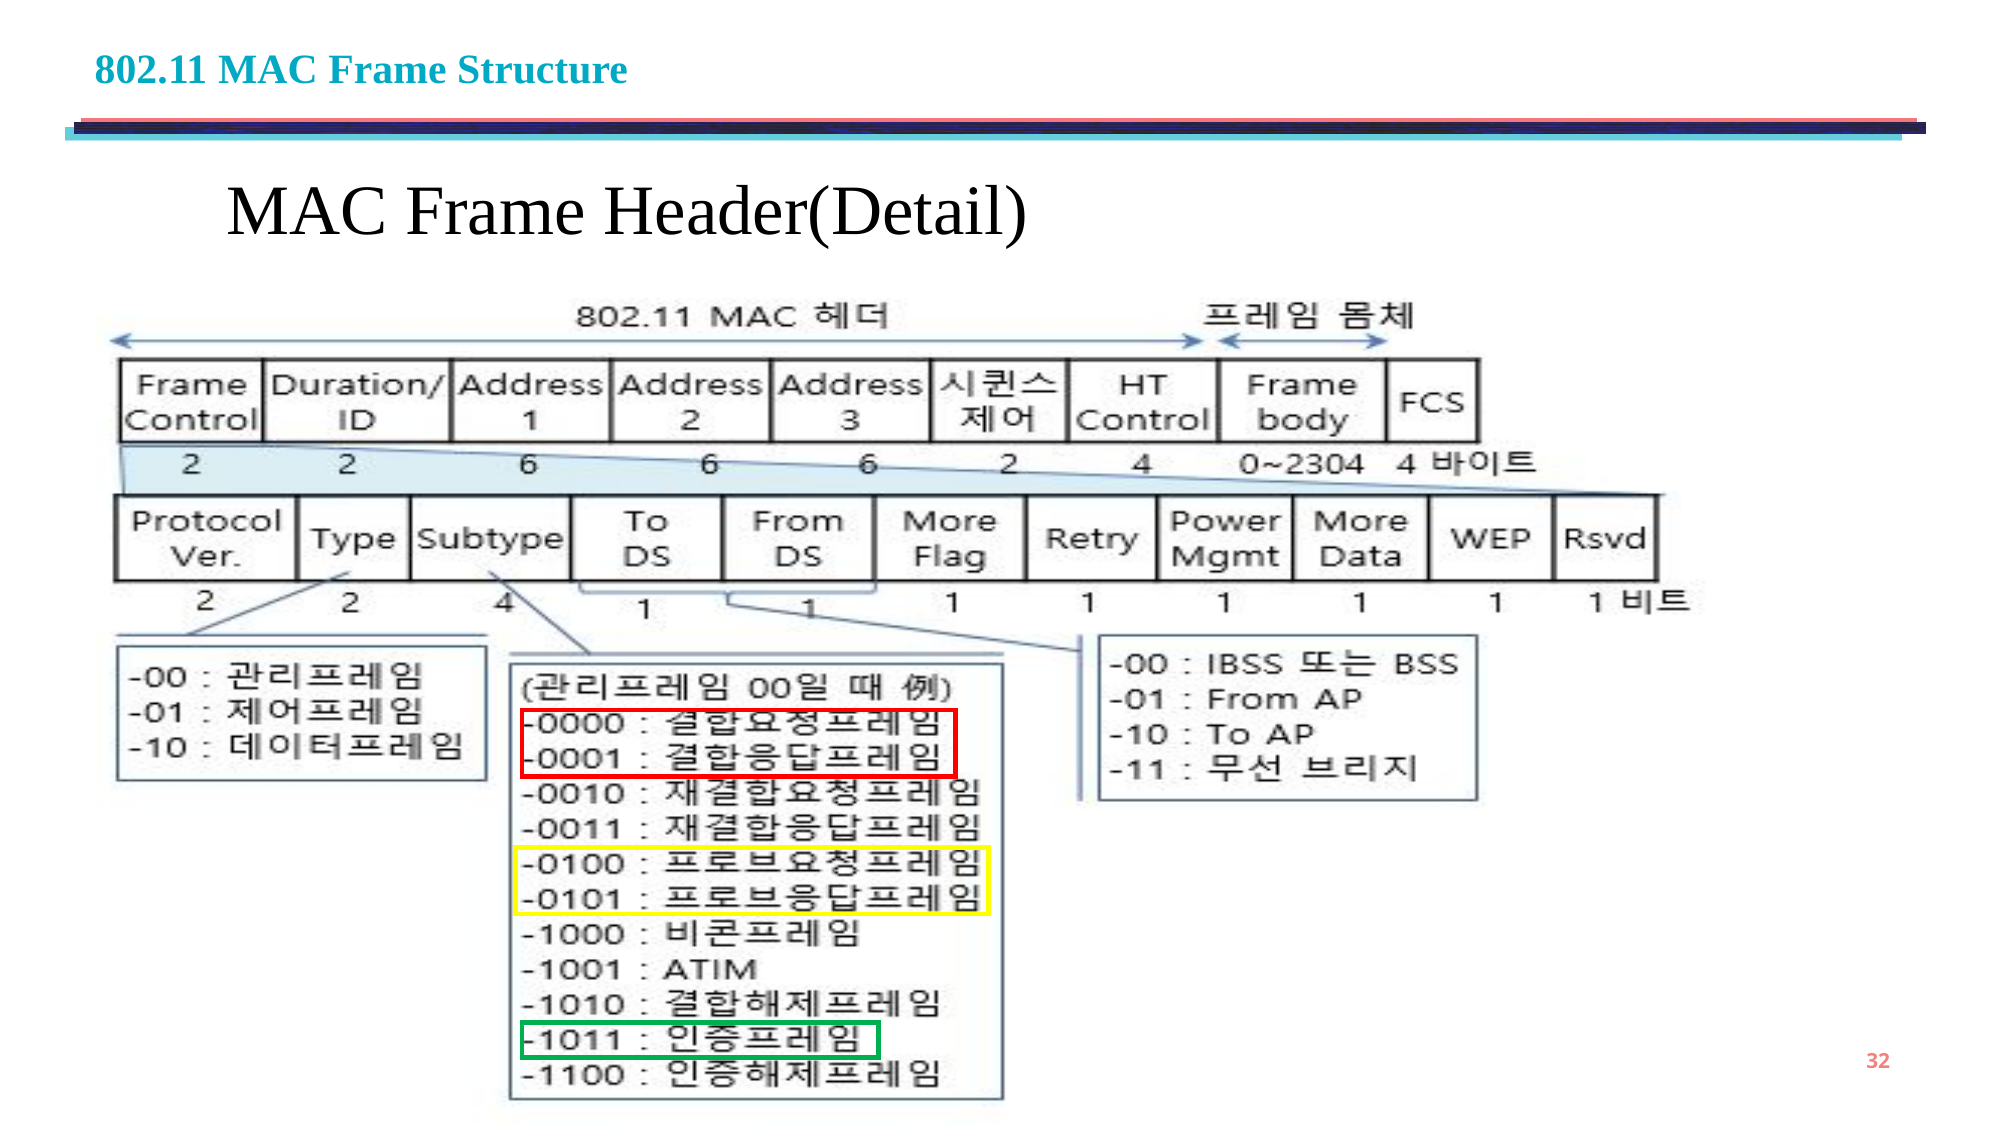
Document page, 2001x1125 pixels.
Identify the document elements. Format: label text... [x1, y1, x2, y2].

text_box MAC Frame Header(Detail) [211, 156, 1062, 256]
picture [96, 259, 1718, 1125]
title 802.11 MAC Frame Structure [79, 27, 1957, 113]
